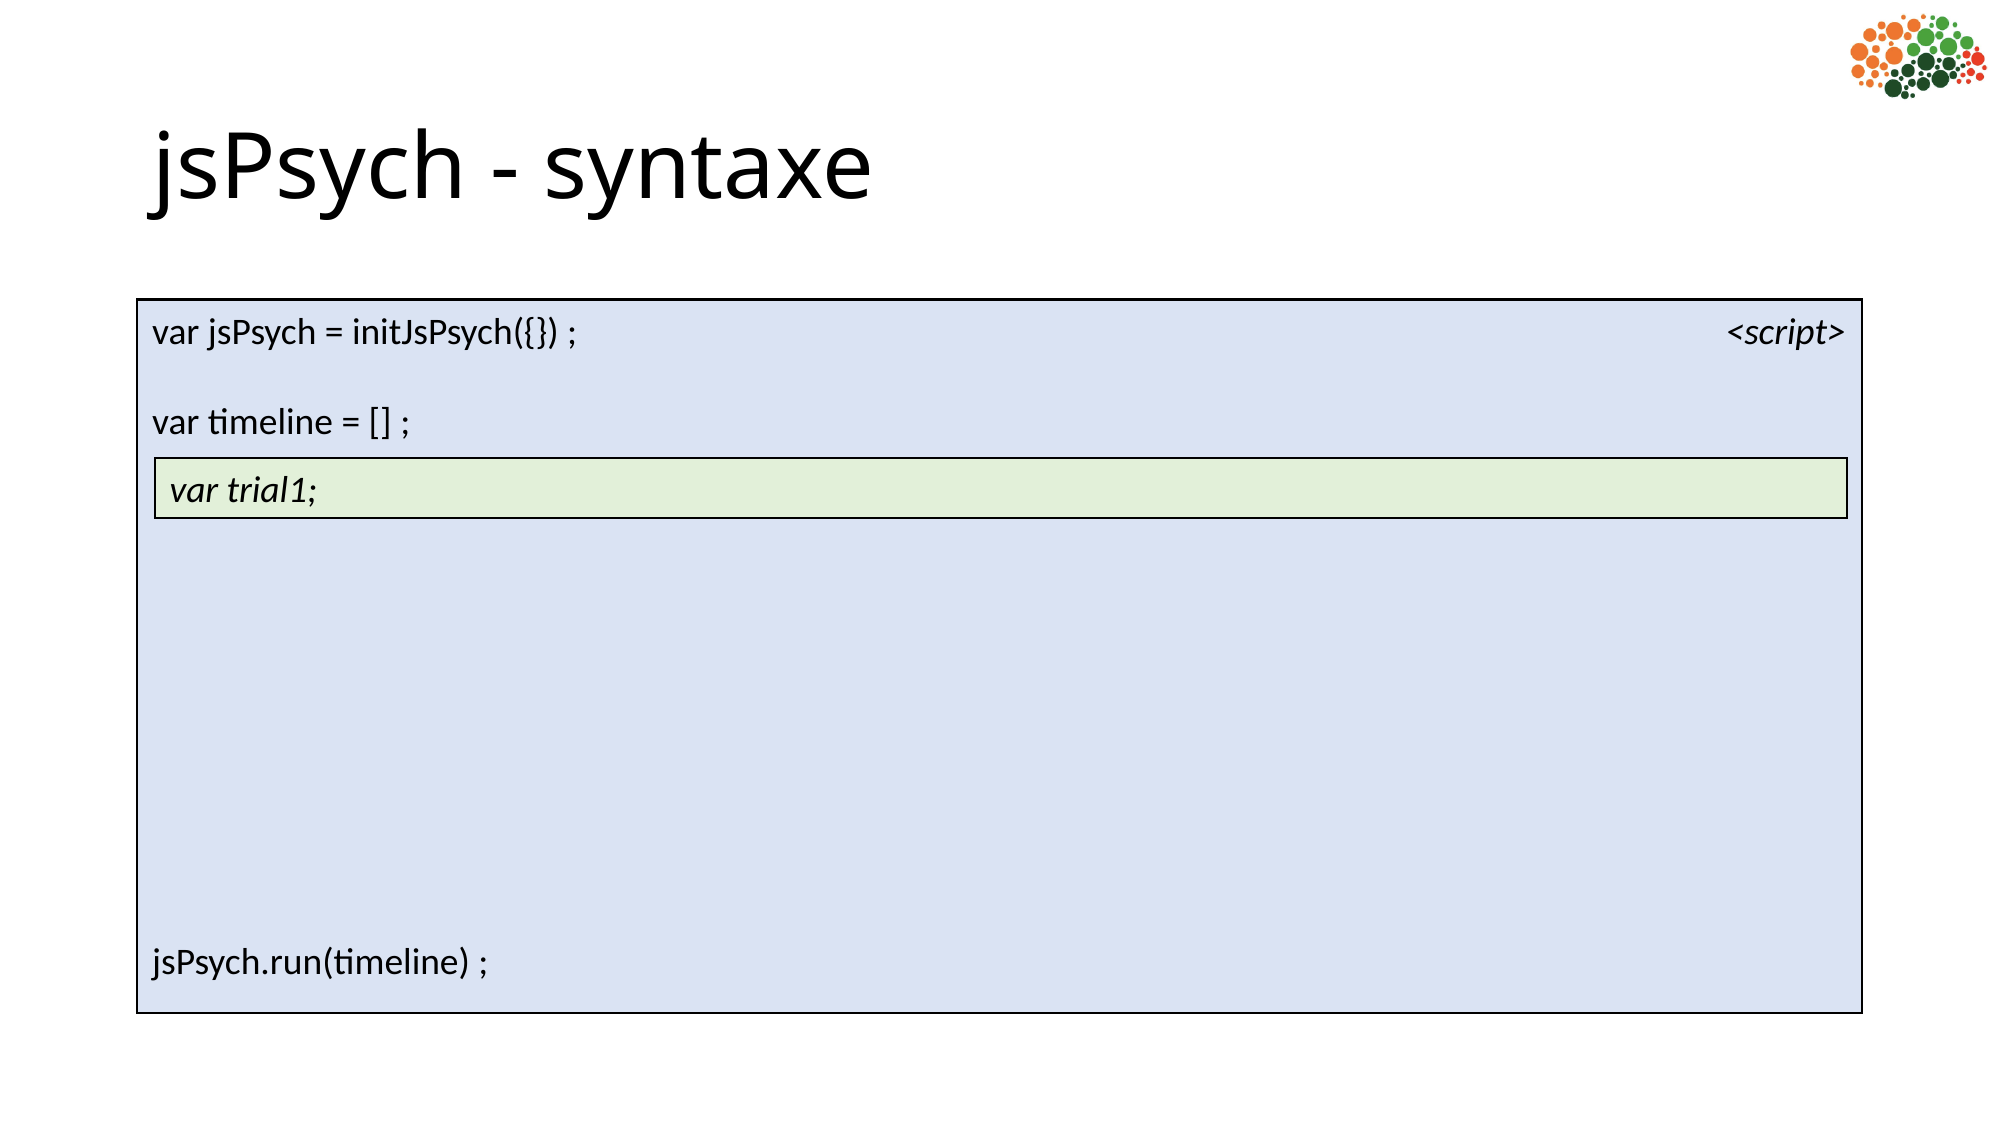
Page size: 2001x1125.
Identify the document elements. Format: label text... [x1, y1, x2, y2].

title jsPsych - syntaxe [137, 59, 1863, 278]
text_box var trial1; [154, 457, 1848, 519]
picture [1831, 0, 2000, 113]
text_box <script> [1710, 299, 1861, 360]
text_box var jsPsych = initJsPsych({}) ; var timeline = [] ; jsPsych.run(timeline) ; [136, 298, 1863, 1014]
